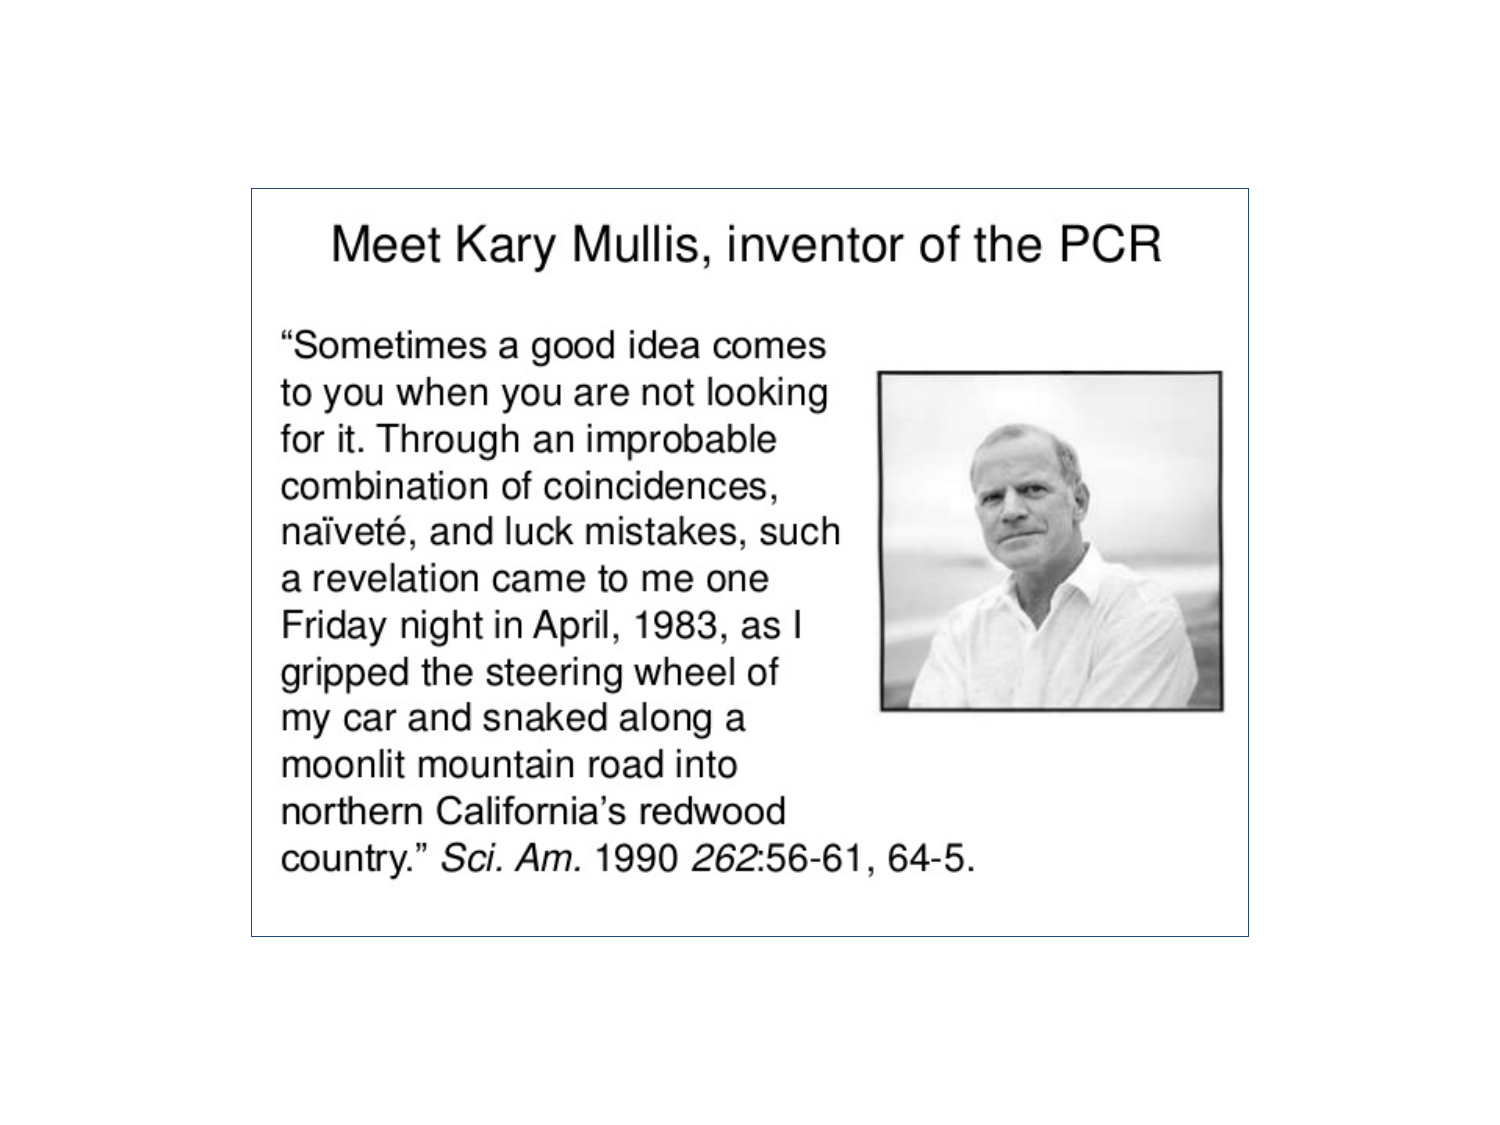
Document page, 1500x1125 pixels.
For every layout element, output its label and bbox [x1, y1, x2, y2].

picture [251, 187, 1249, 937]
